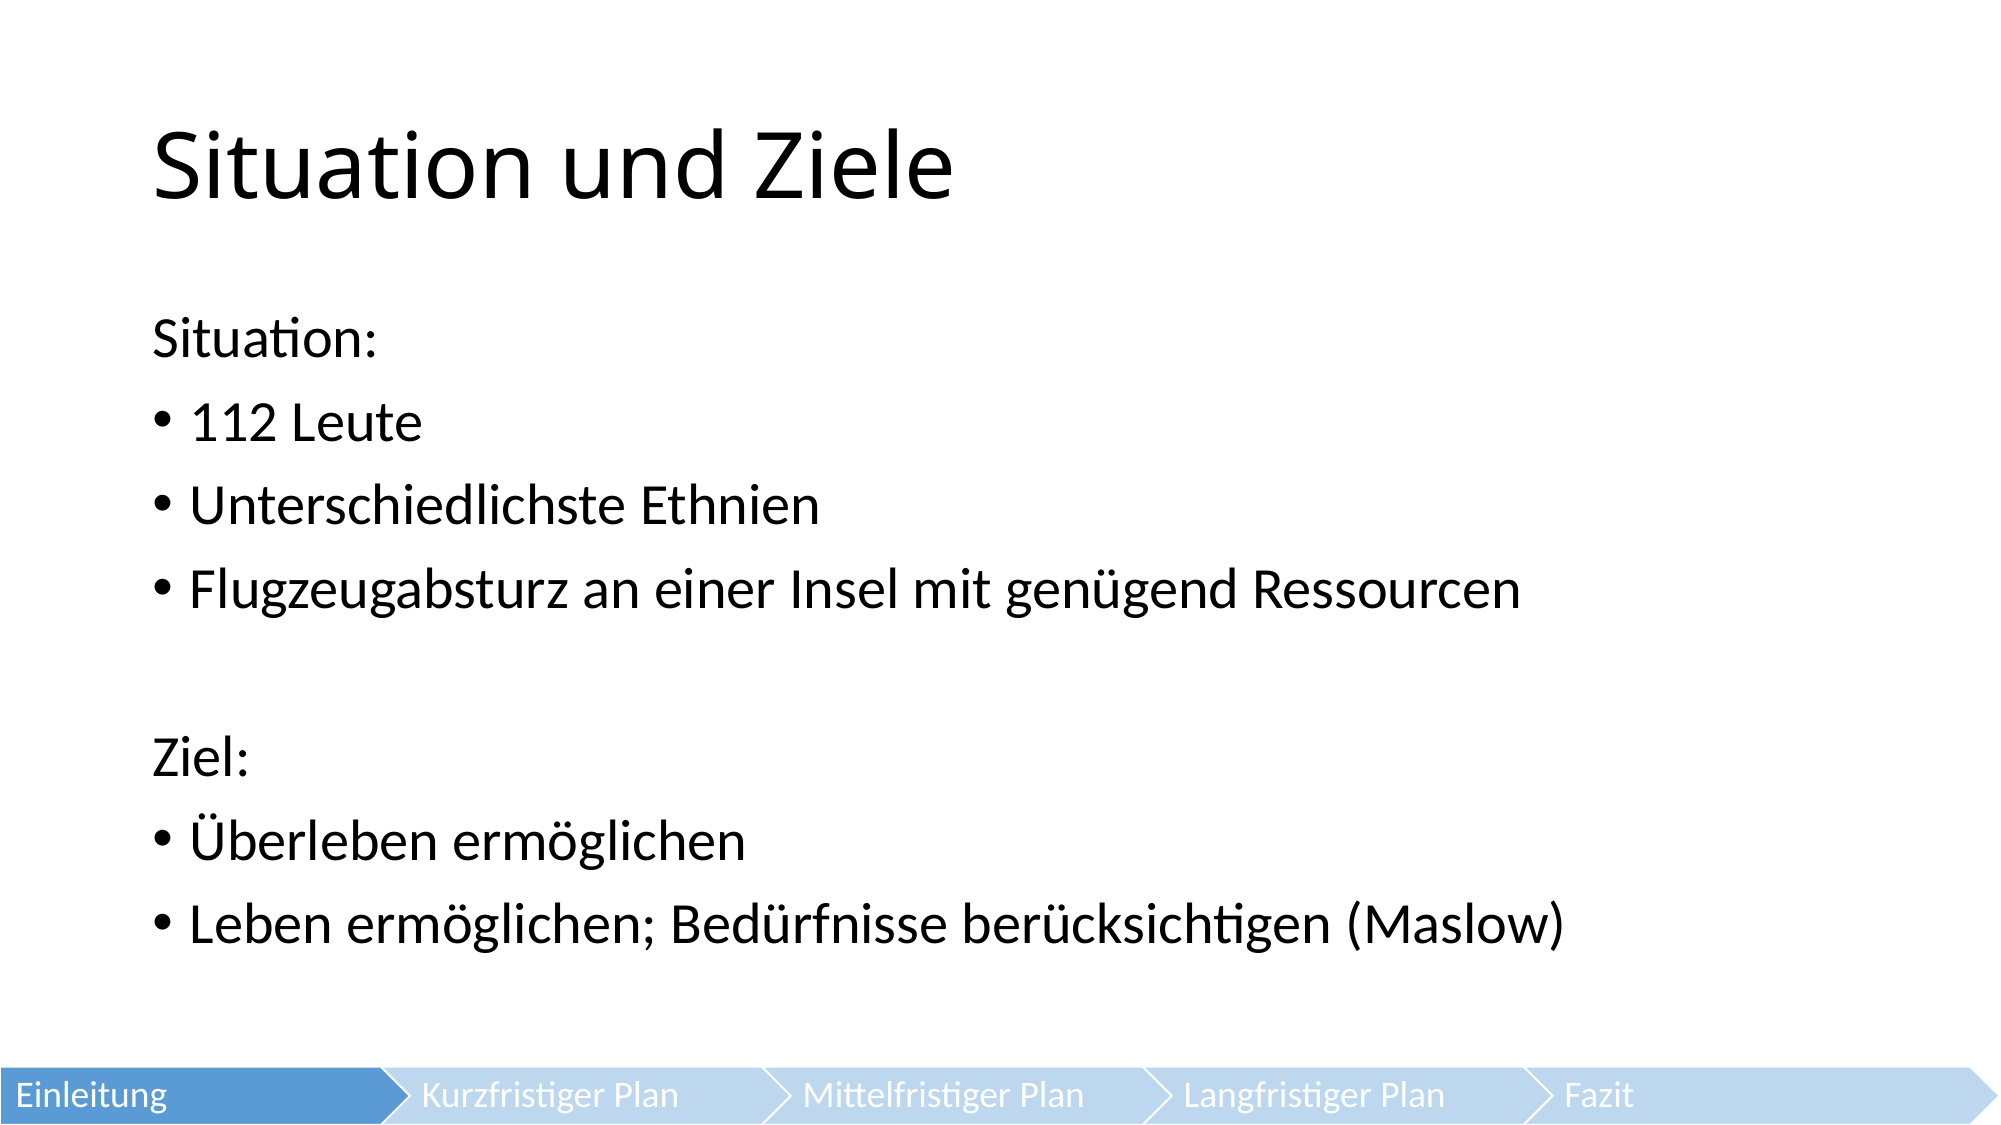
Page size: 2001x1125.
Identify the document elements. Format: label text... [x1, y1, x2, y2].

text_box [0, 1066, 380, 1125]
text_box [380, 1066, 761, 1125]
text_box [1523, 1066, 2000, 1125]
list Situation: 112 Leute Unterschiedlichste Ethnien Flugzeugabsturz an einer Insel mit genügend Ressourcen Ziel: Überleben ermöglichen Leben ermöglichen; Bedürfnisse berücksichtigen (Maslow) [137, 299, 1863, 1014]
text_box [761, 1066, 1142, 1125]
title Situation und Ziele [137, 59, 1863, 278]
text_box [1142, 1066, 1523, 1125]
